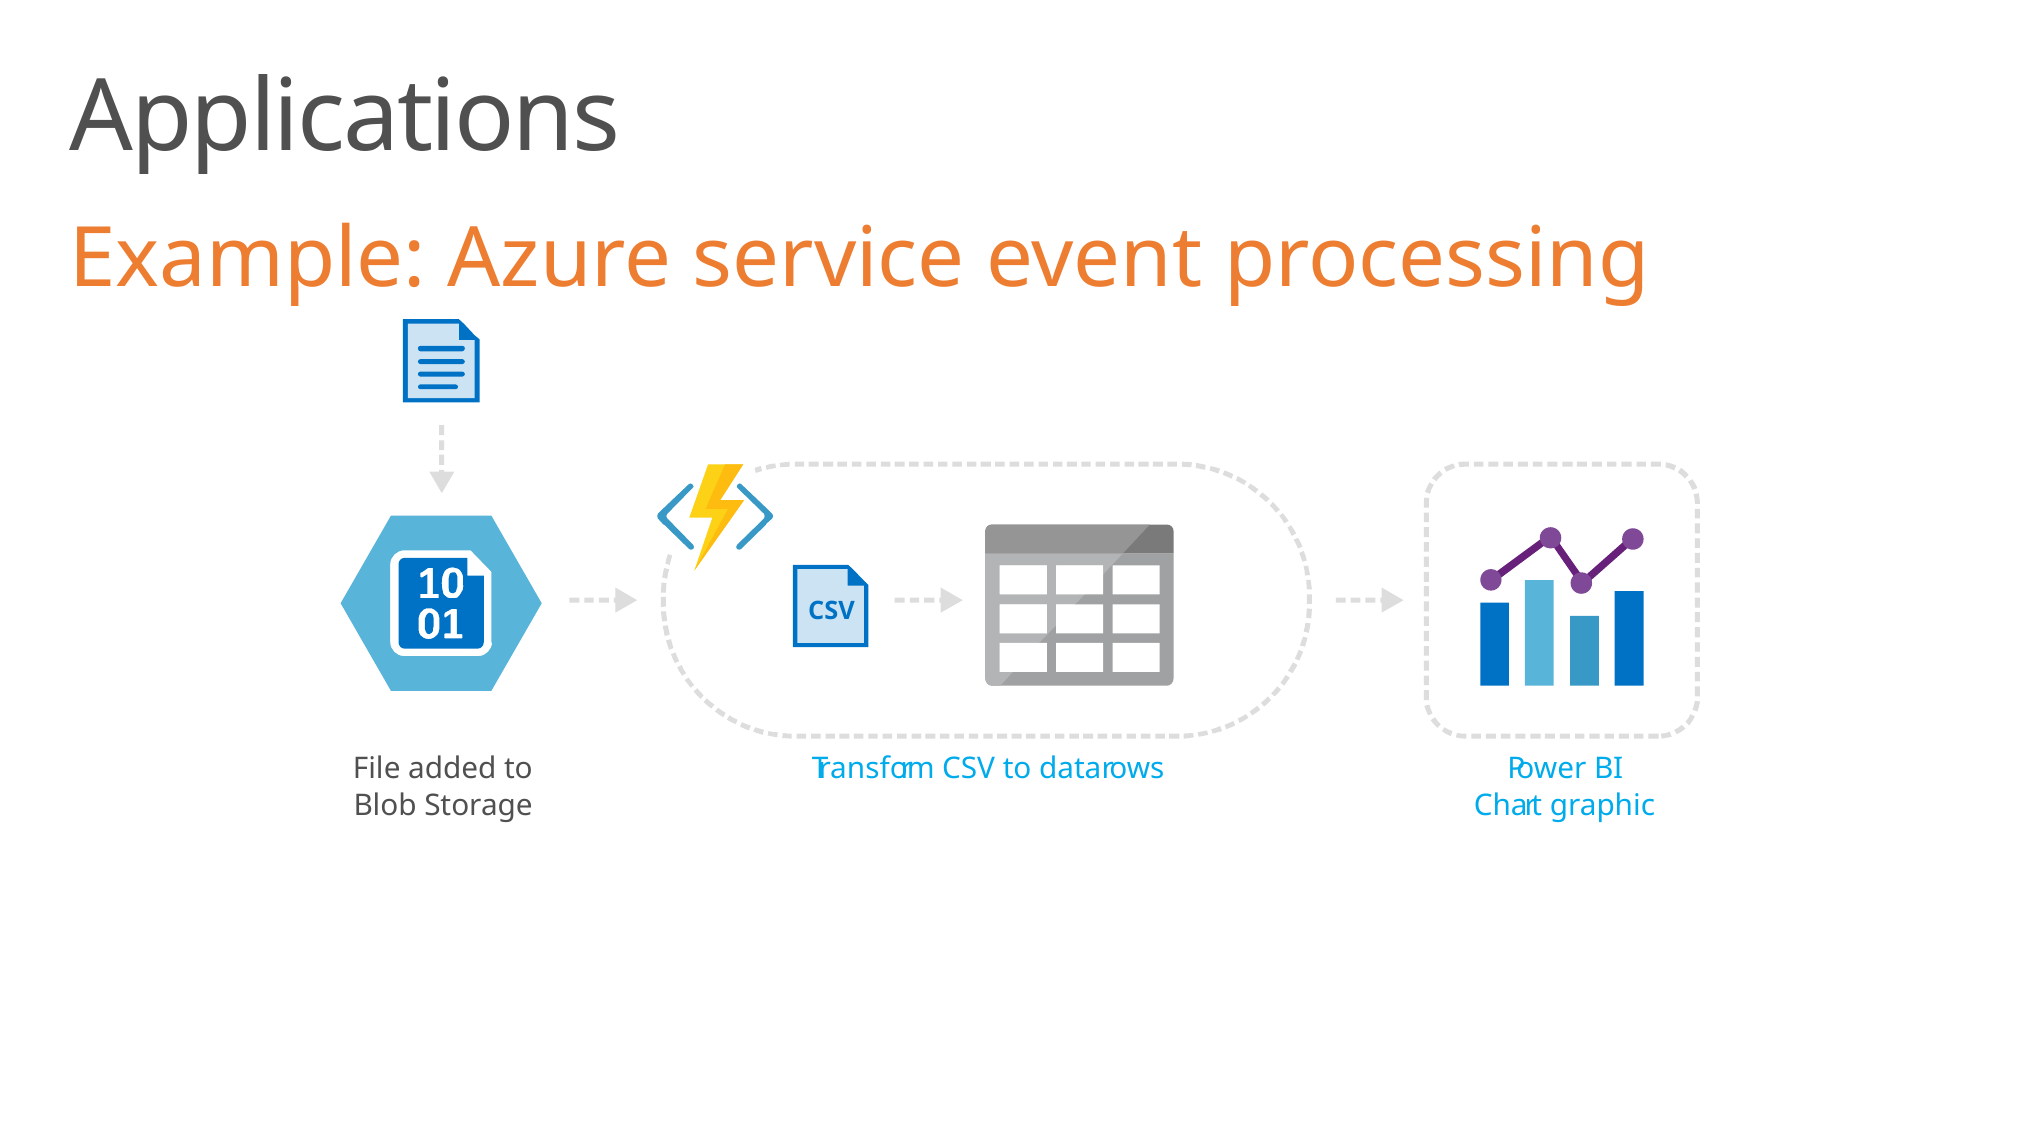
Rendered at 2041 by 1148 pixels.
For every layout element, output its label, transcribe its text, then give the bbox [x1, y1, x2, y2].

text_box [340, 320, 1700, 829]
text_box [657, 461, 1312, 786]
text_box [340, 319, 638, 823]
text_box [1335, 461, 1700, 823]
text_box Applications [45, 48, 1996, 199]
text_box Example: Azure service event processing [45, 198, 1995, 320]
